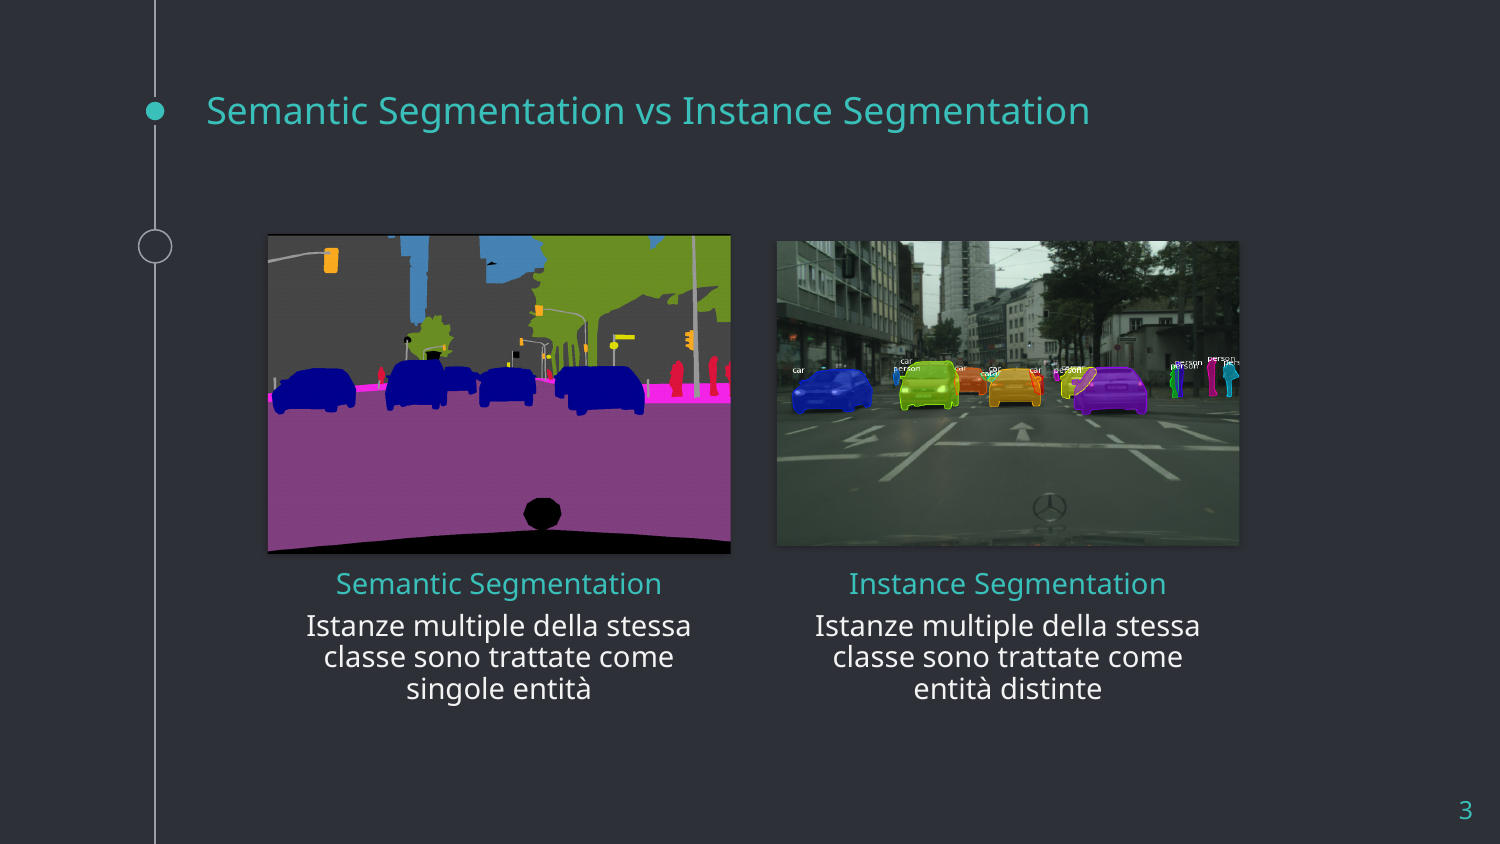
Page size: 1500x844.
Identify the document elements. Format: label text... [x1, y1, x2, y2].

title Semantic Segmentation vs Instance Segmentation [191, 90, 1317, 147]
slide_number 3 [1398, 779, 1489, 832]
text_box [267, 222, 1240, 738]
